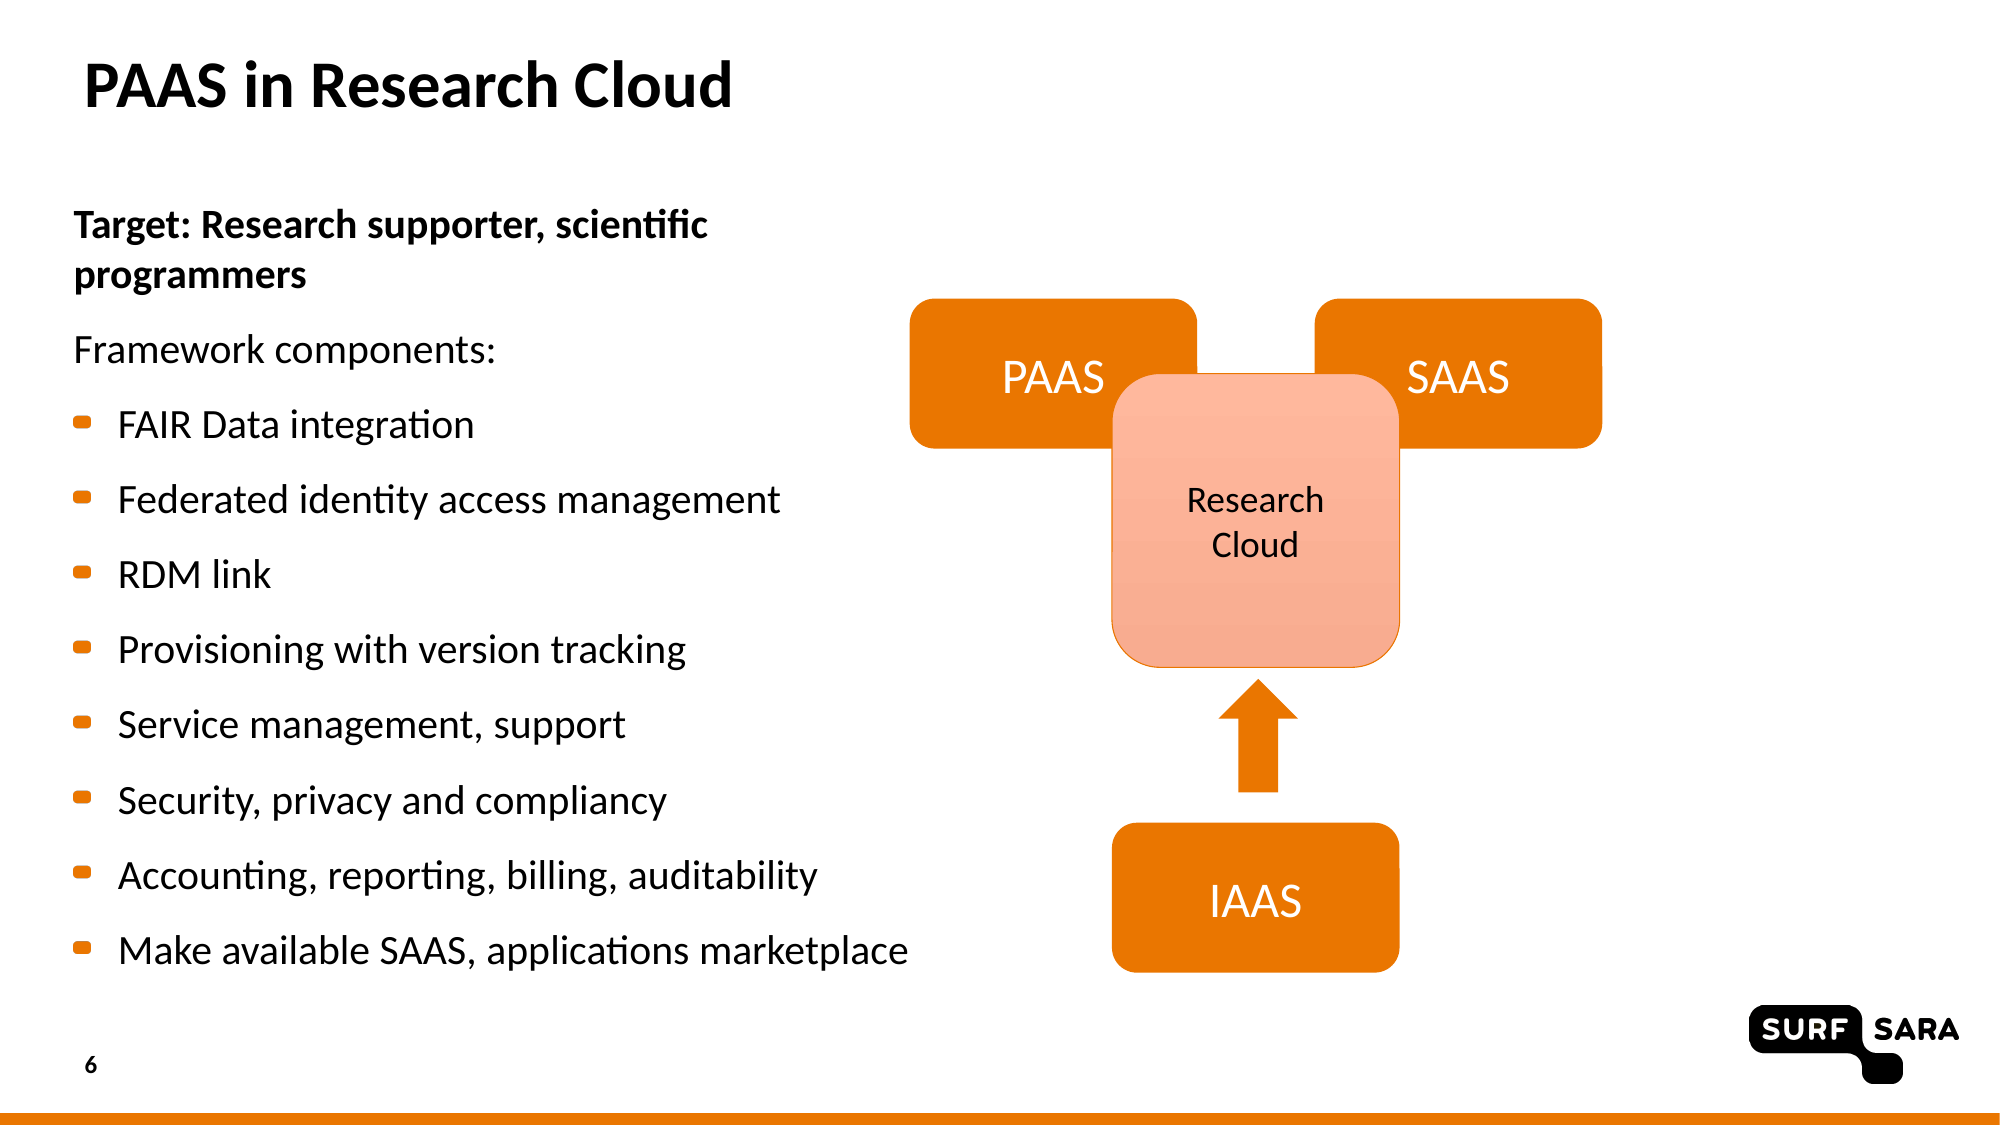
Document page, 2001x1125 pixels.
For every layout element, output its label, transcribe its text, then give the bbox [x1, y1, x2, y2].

text_box Research Cloud [1111, 372, 1401, 668]
text_box [1215, 677, 1301, 794]
text_box SAAS [1313, 297, 1604, 450]
text_box PAAS [908, 297, 1199, 450]
picture [73, 407, 91, 437]
text_box IAAS [1110, 821, 1401, 974]
picture [73, 857, 91, 887]
picture [73, 632, 91, 662]
picture [1749, 1005, 1959, 1084]
picture [73, 782, 91, 812]
slide_number 6 [84, 1045, 149, 1082]
picture [73, 932, 91, 963]
picture [73, 482, 91, 512]
picture [73, 557, 91, 587]
picture [73, 707, 91, 737]
title PAAS in Research Cloud [85, 44, 1914, 144]
list Target: Research supporter, scientific programmers Framework components: FAIR Data integration Federated identity access management RDM link Provisioning with version tracking Service management, support Security, privacy and compliancy Accounting, reporting, billing, auditability Make available SAAS, applications marketplace [73, 196, 912, 973]
